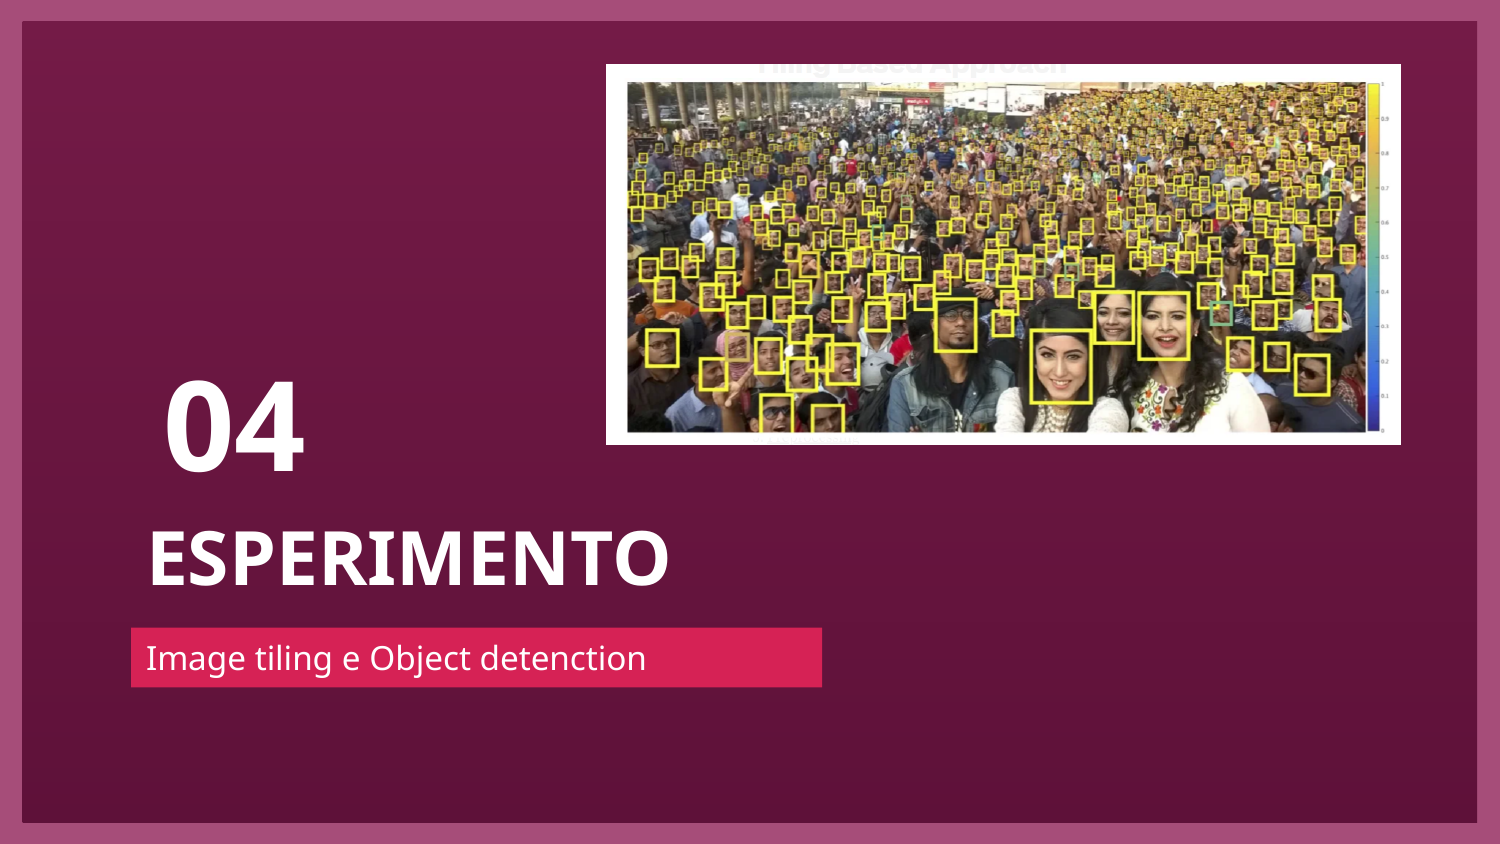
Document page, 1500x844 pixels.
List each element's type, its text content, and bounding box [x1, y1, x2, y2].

picture [606, 64, 1401, 446]
subtitle Image tiling e Object detenction [131, 627, 823, 688]
title ESPERIMENTO [131, 473, 823, 616]
title 04 [131, 345, 339, 499]
